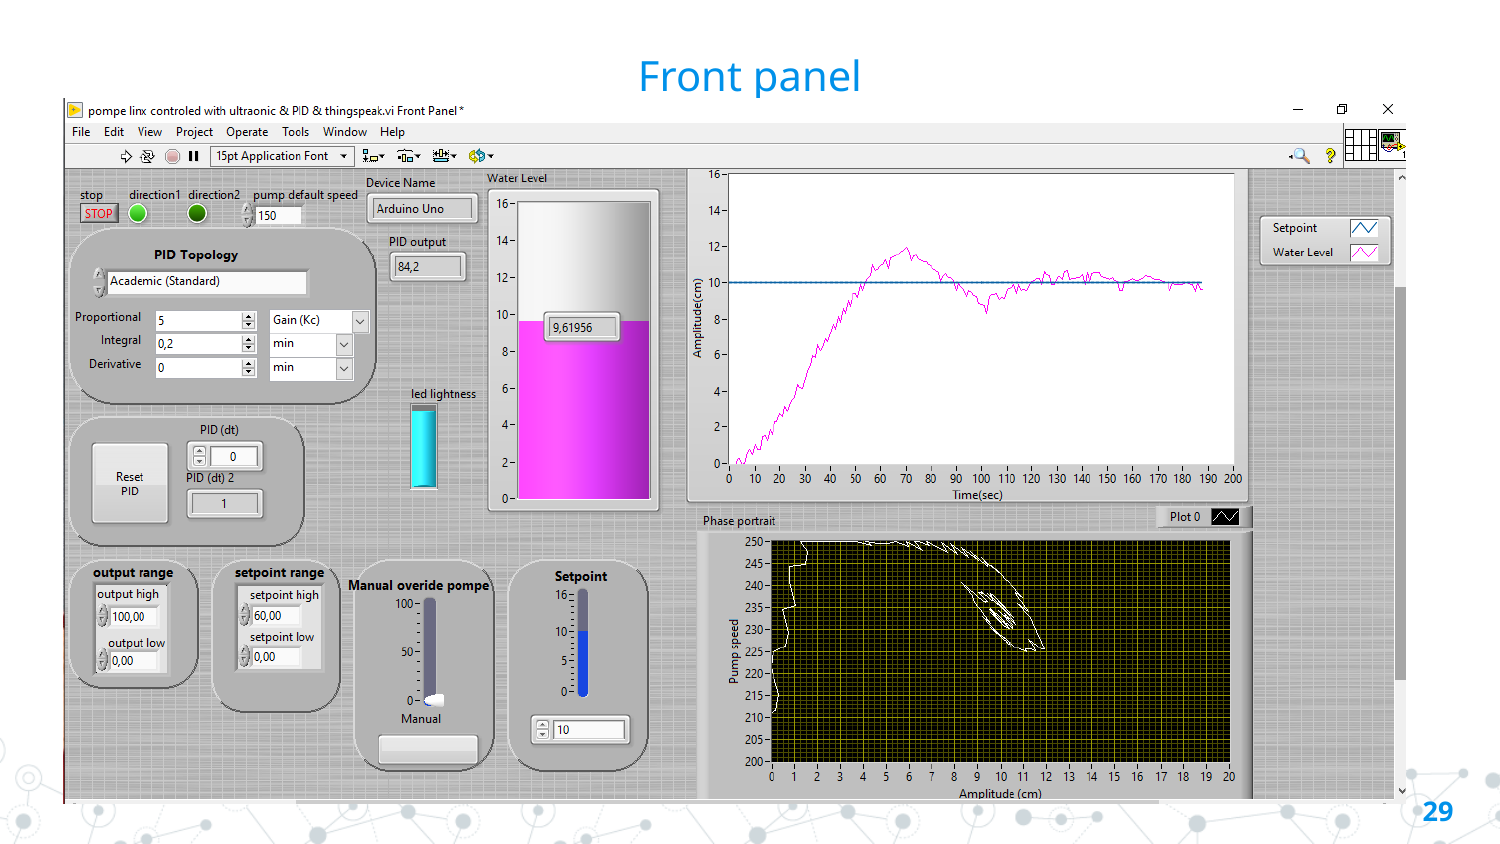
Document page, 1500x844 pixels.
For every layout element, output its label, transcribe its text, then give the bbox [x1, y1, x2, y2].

title Front panel [128, 0, 1372, 96]
picture [0, 0, 1500, 844]
slide_number 29 [1378, 779, 1469, 844]
